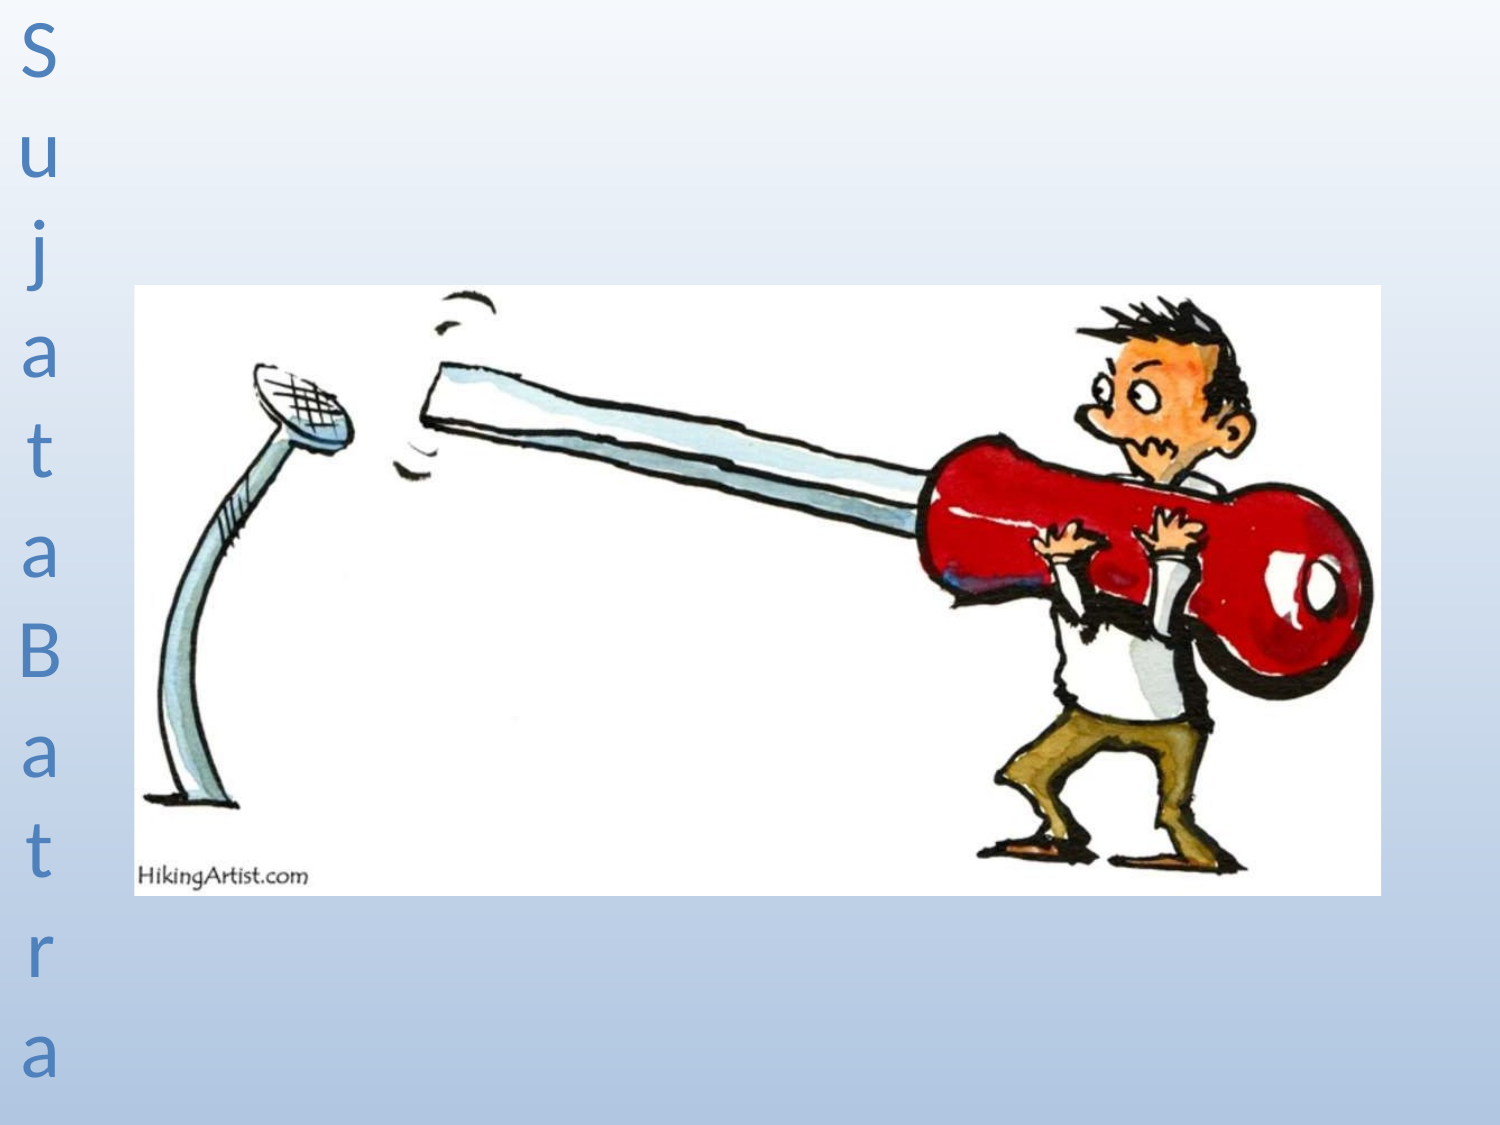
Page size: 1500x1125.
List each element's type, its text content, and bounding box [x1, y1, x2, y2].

text_box Sujata Batra [0, 0, 80, 1102]
text_box [134, 285, 1382, 896]
